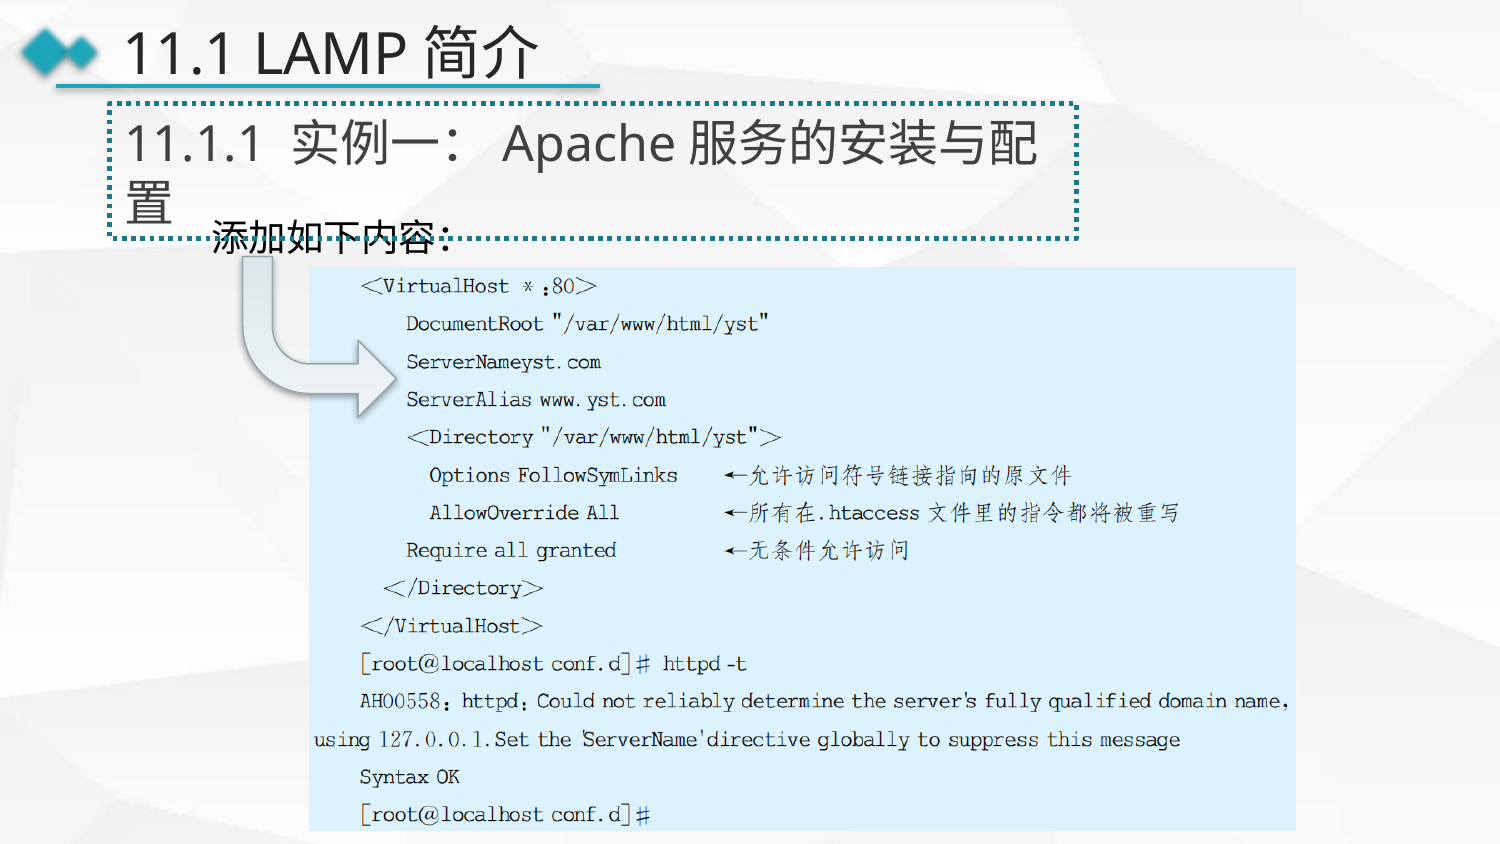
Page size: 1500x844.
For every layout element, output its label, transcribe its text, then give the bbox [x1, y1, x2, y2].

text_box [27, 34, 60, 71]
text_box [71, 42, 92, 63]
text_box [241, 255, 304, 395]
text_box 11.1.1 实例一：Apache服务的安装与配置 [109, 103, 1077, 239]
picture [0, 0, 1500, 844]
text_box 11.1 LAMP简介 [107, 9, 618, 94]
text_box 添加如下内容： [128, 239, 593, 267]
